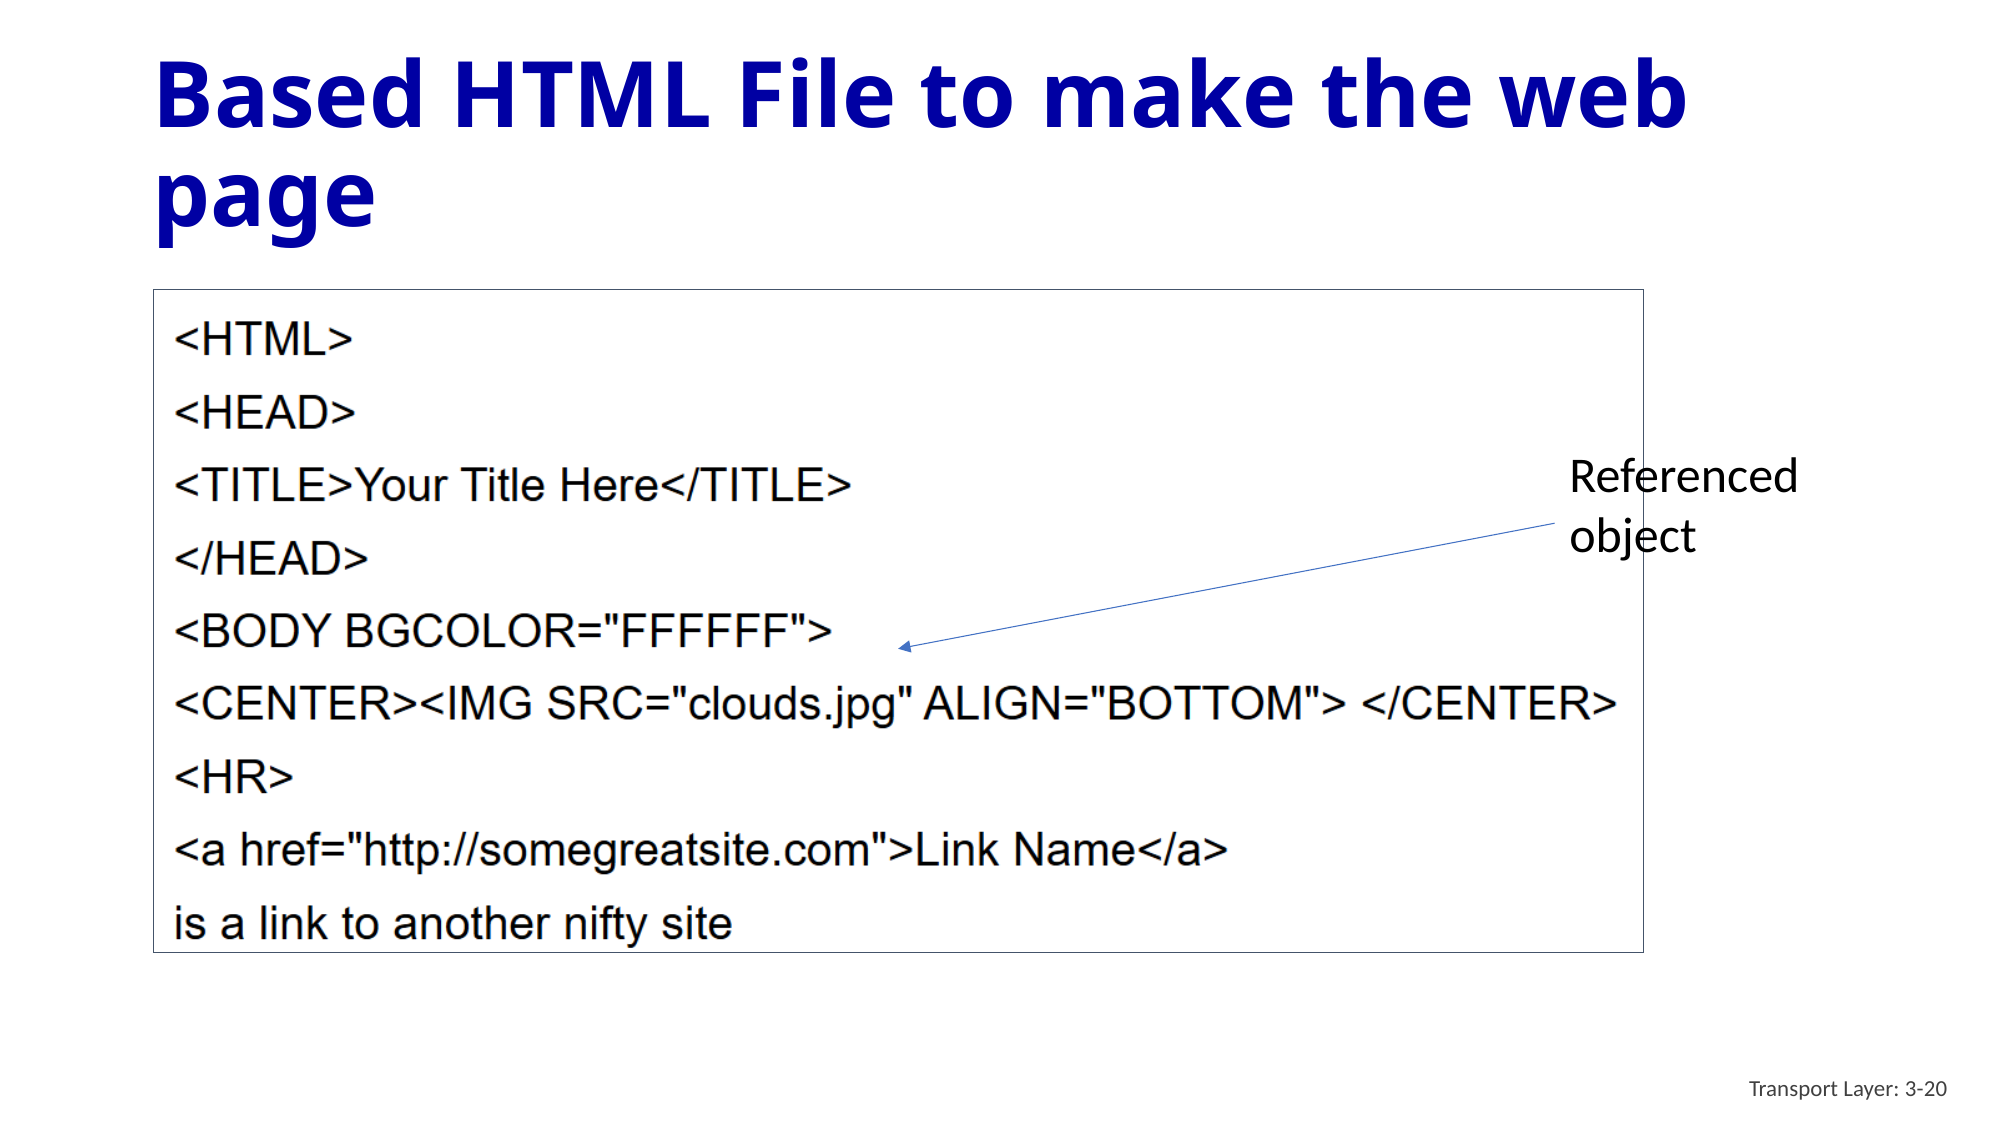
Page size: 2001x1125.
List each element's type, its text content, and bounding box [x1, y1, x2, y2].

slide_number Transport Layer: 3-20 [1512, 1056, 1963, 1117]
text_box Referenced object [1644, 434, 1946, 570]
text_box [898, 523, 1555, 649]
title Based HTML File to make the web page [137, 74, 1863, 221]
picture [152, 289, 1644, 953]
